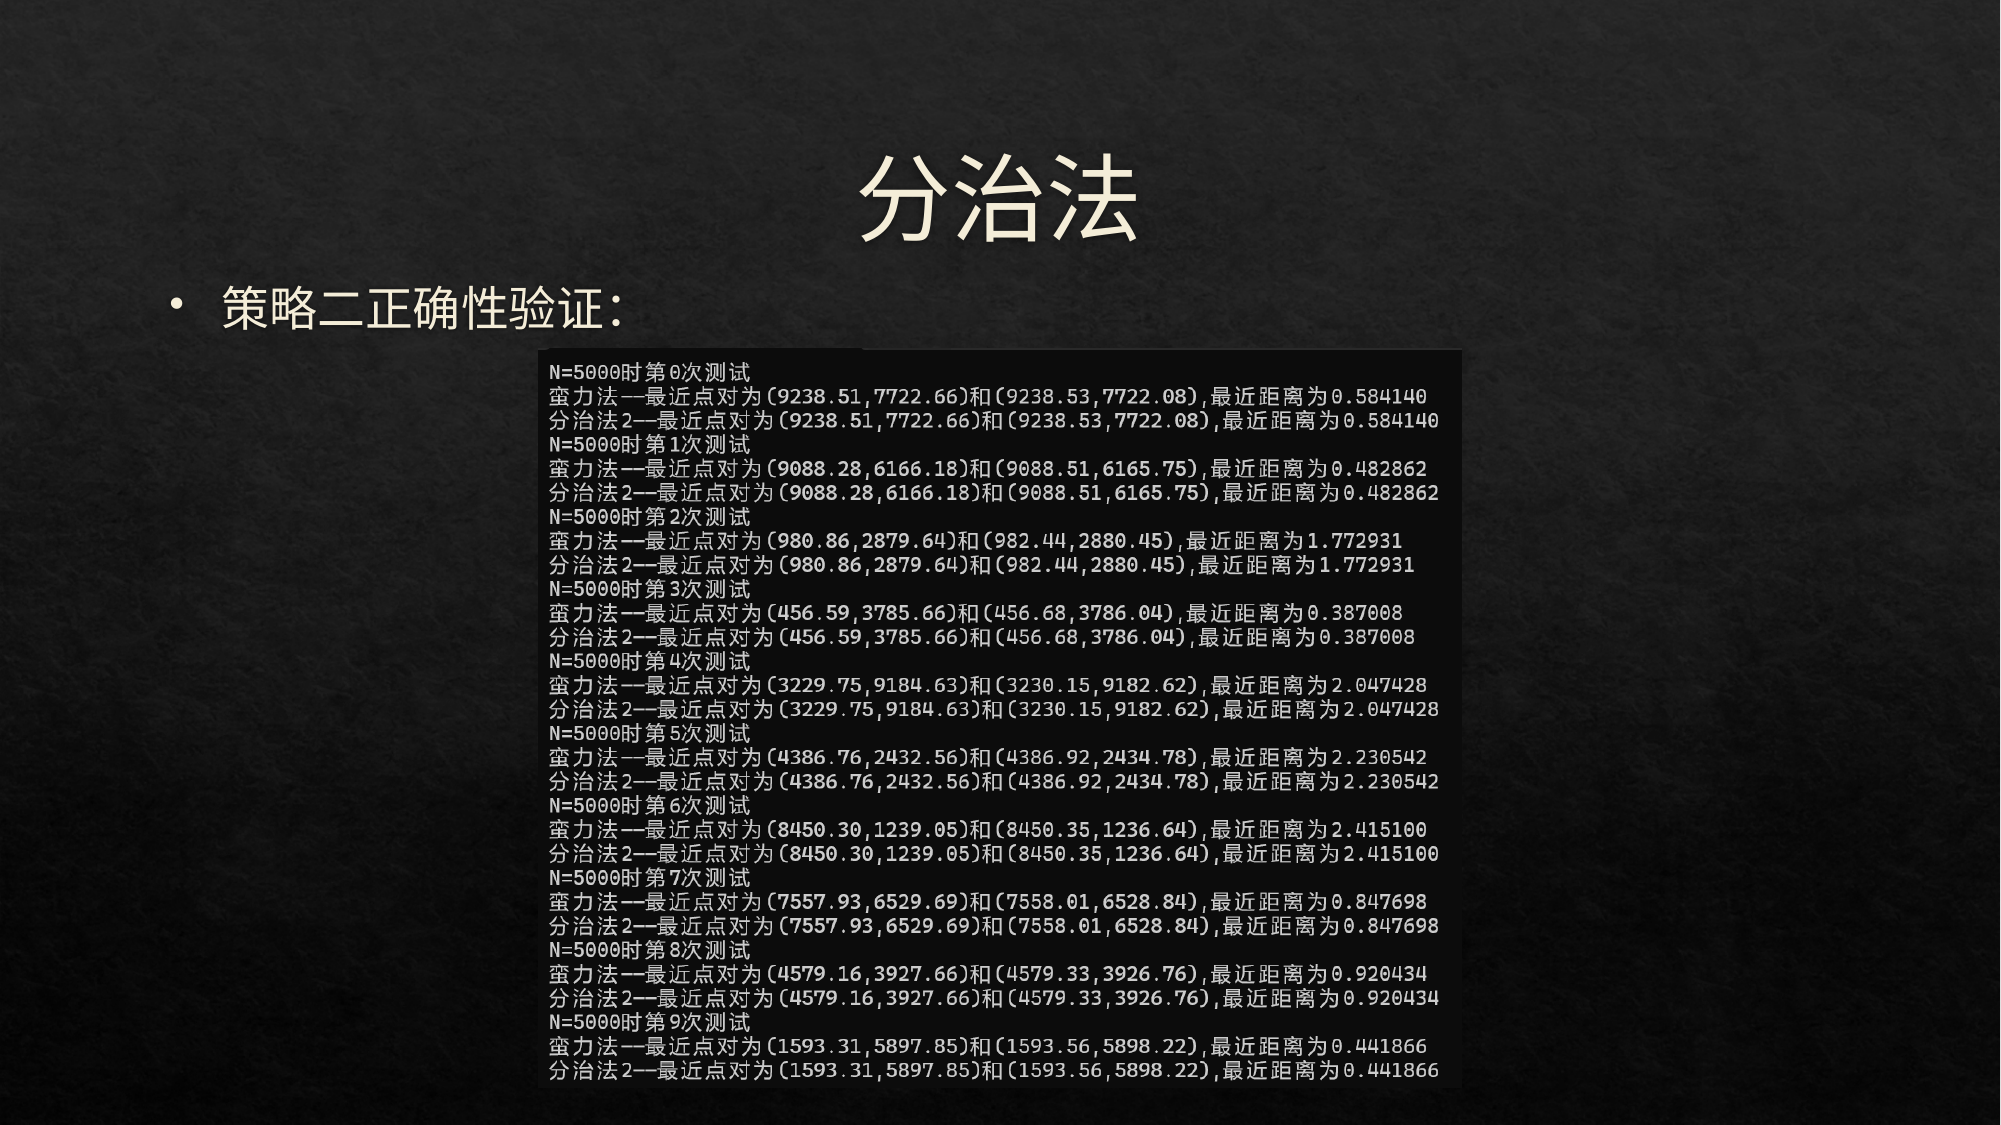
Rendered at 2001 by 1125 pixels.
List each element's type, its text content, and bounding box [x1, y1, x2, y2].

picture [538, 348, 1462, 1089]
list 策略二正确性验证： [149, 265, 947, 860]
title 分治法 [149, 99, 1849, 307]
